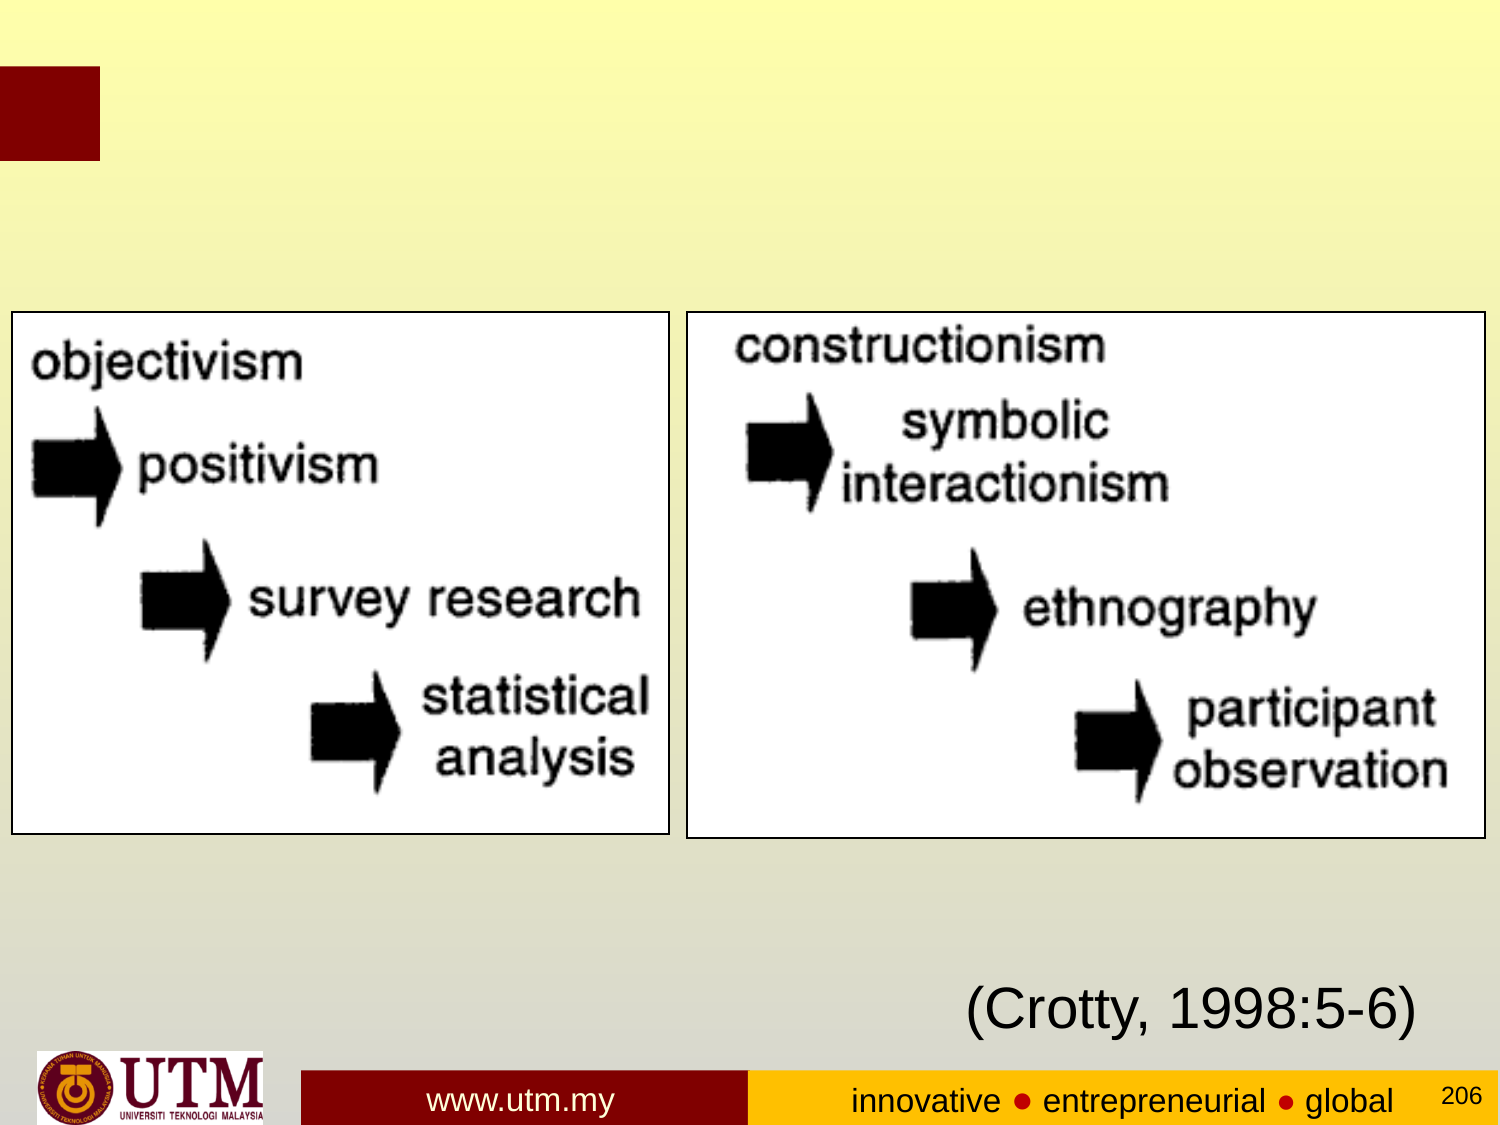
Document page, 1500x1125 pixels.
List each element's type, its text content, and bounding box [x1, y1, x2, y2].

picture [12, 312, 669, 834]
picture [37, 1051, 263, 1125]
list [687, 312, 1485, 838]
text_box (Crotty, 1998:5-6) [949, 962, 1450, 1048]
